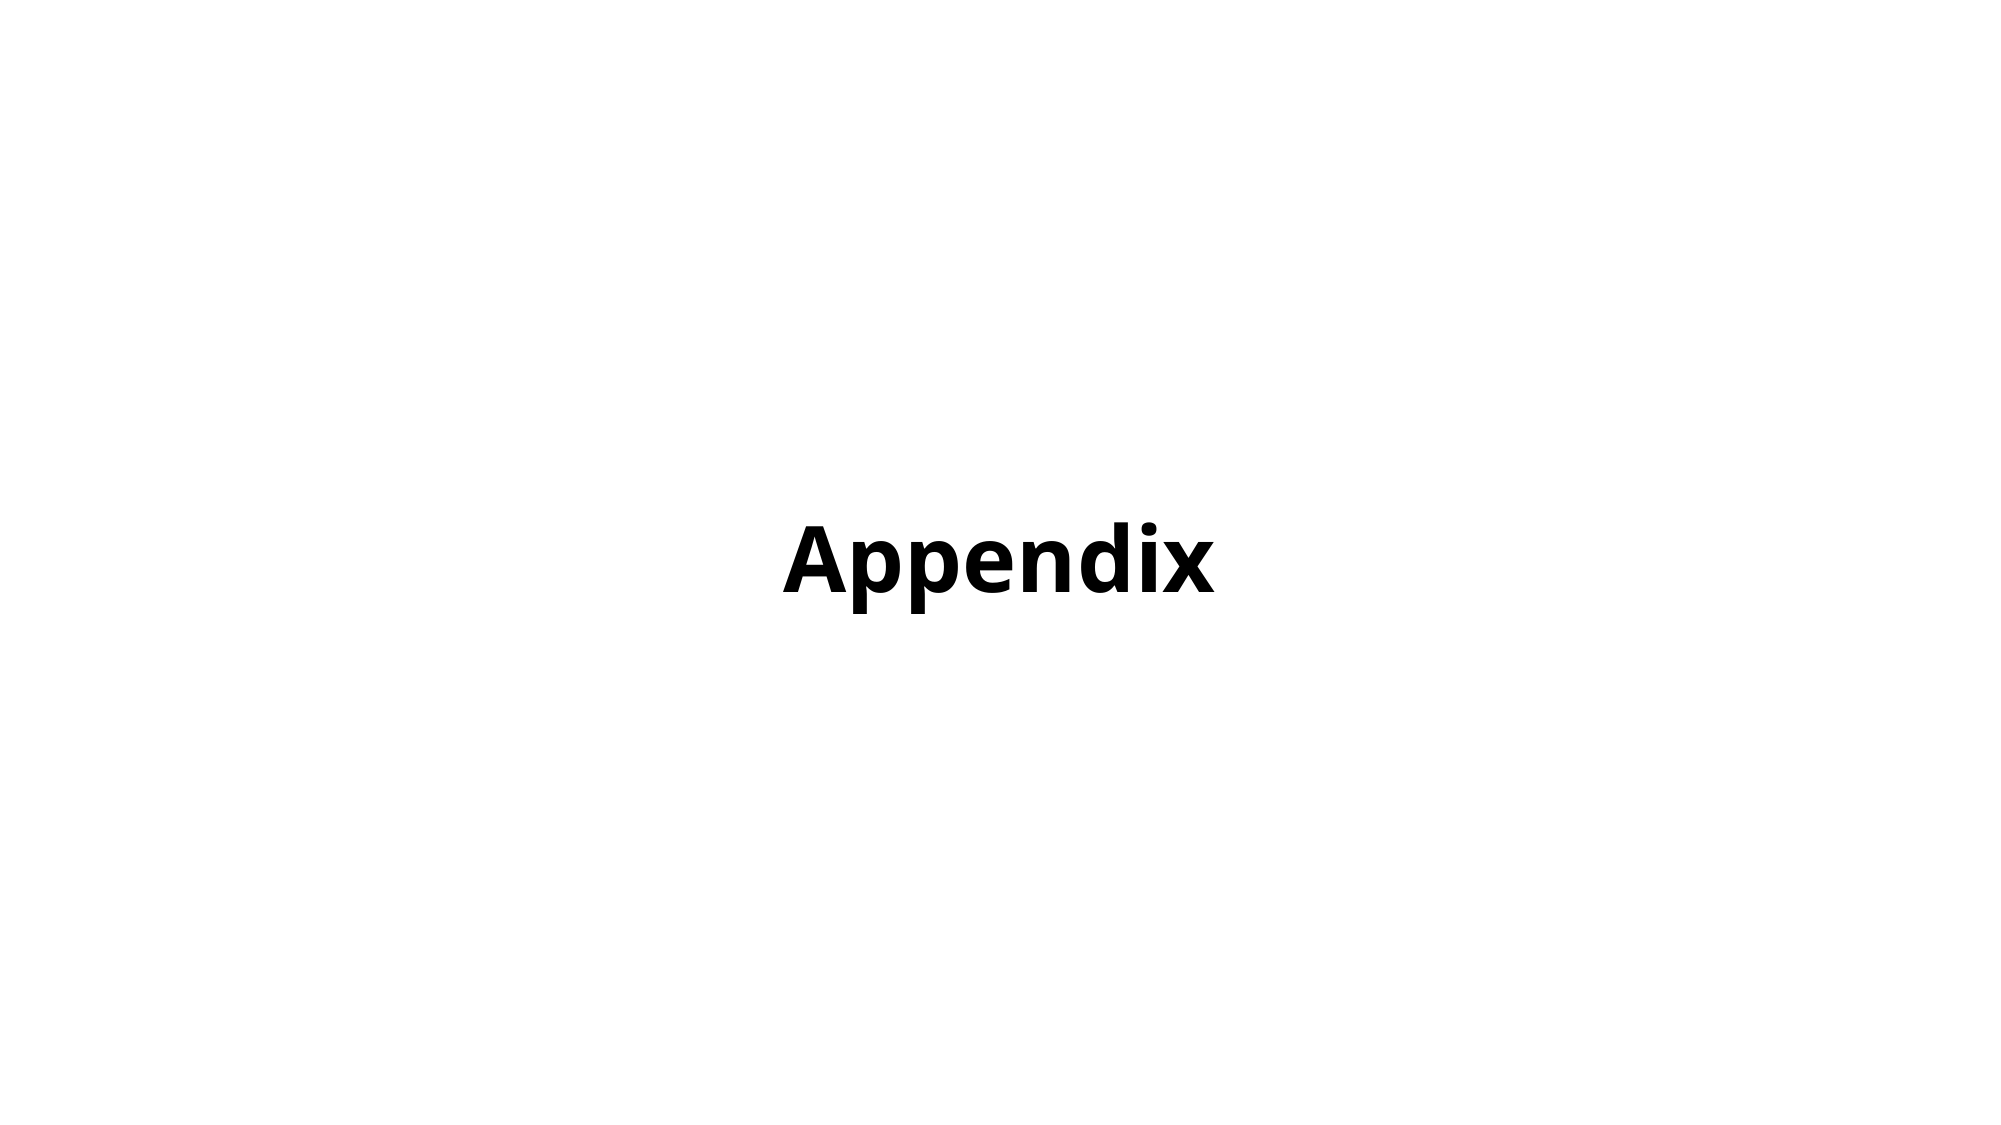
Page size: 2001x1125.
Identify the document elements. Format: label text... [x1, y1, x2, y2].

text_box Appendix [249, 366, 1750, 759]
